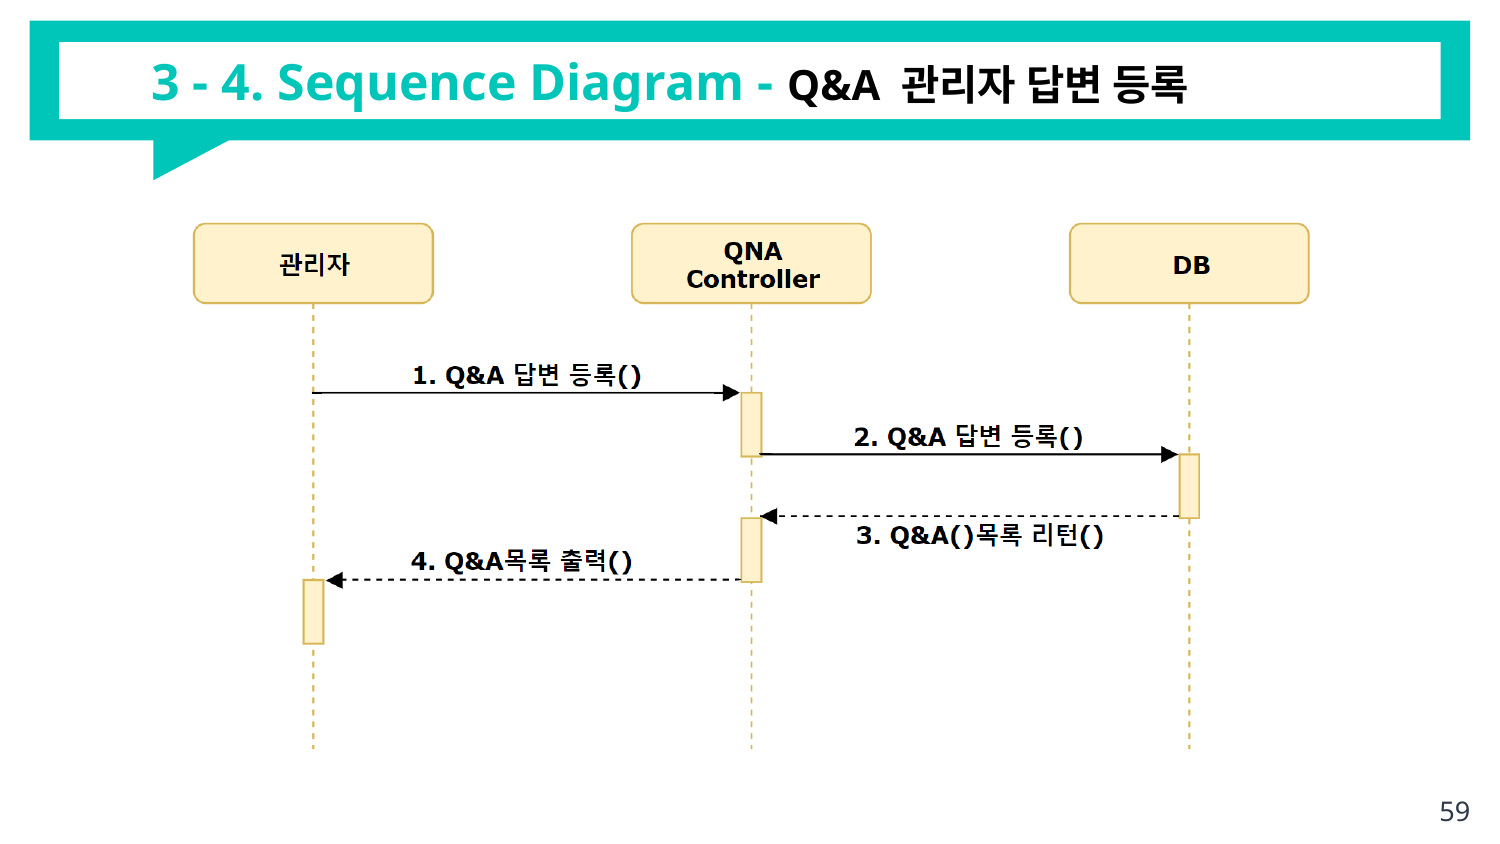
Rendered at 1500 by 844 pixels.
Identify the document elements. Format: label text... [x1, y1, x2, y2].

title 3 - 4. Sequence Diagram - Q&A 관리자 답변 등록 [136, 20, 1441, 141]
picture [186, 216, 1314, 755]
slide_number ‹#› [1410, 779, 1500, 844]
